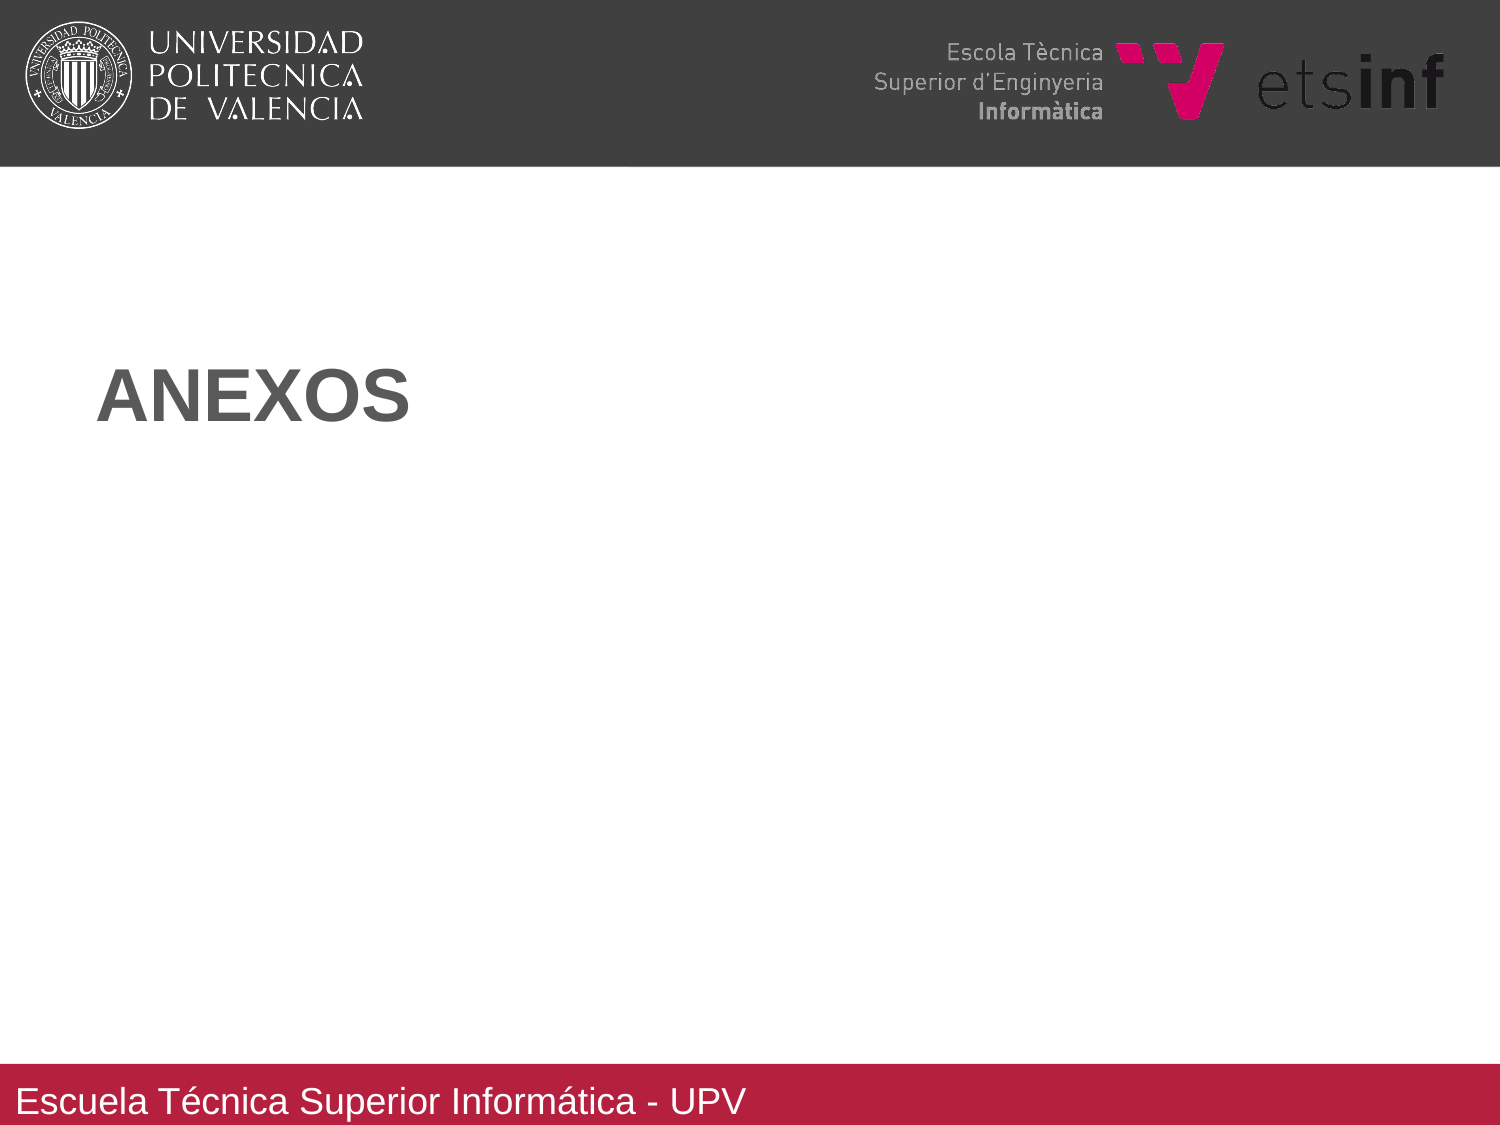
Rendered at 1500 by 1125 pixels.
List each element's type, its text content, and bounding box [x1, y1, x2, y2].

picture [24, 18, 364, 132]
list ANEXOS [75, 339, 1425, 1005]
picture [863, 33, 1453, 134]
